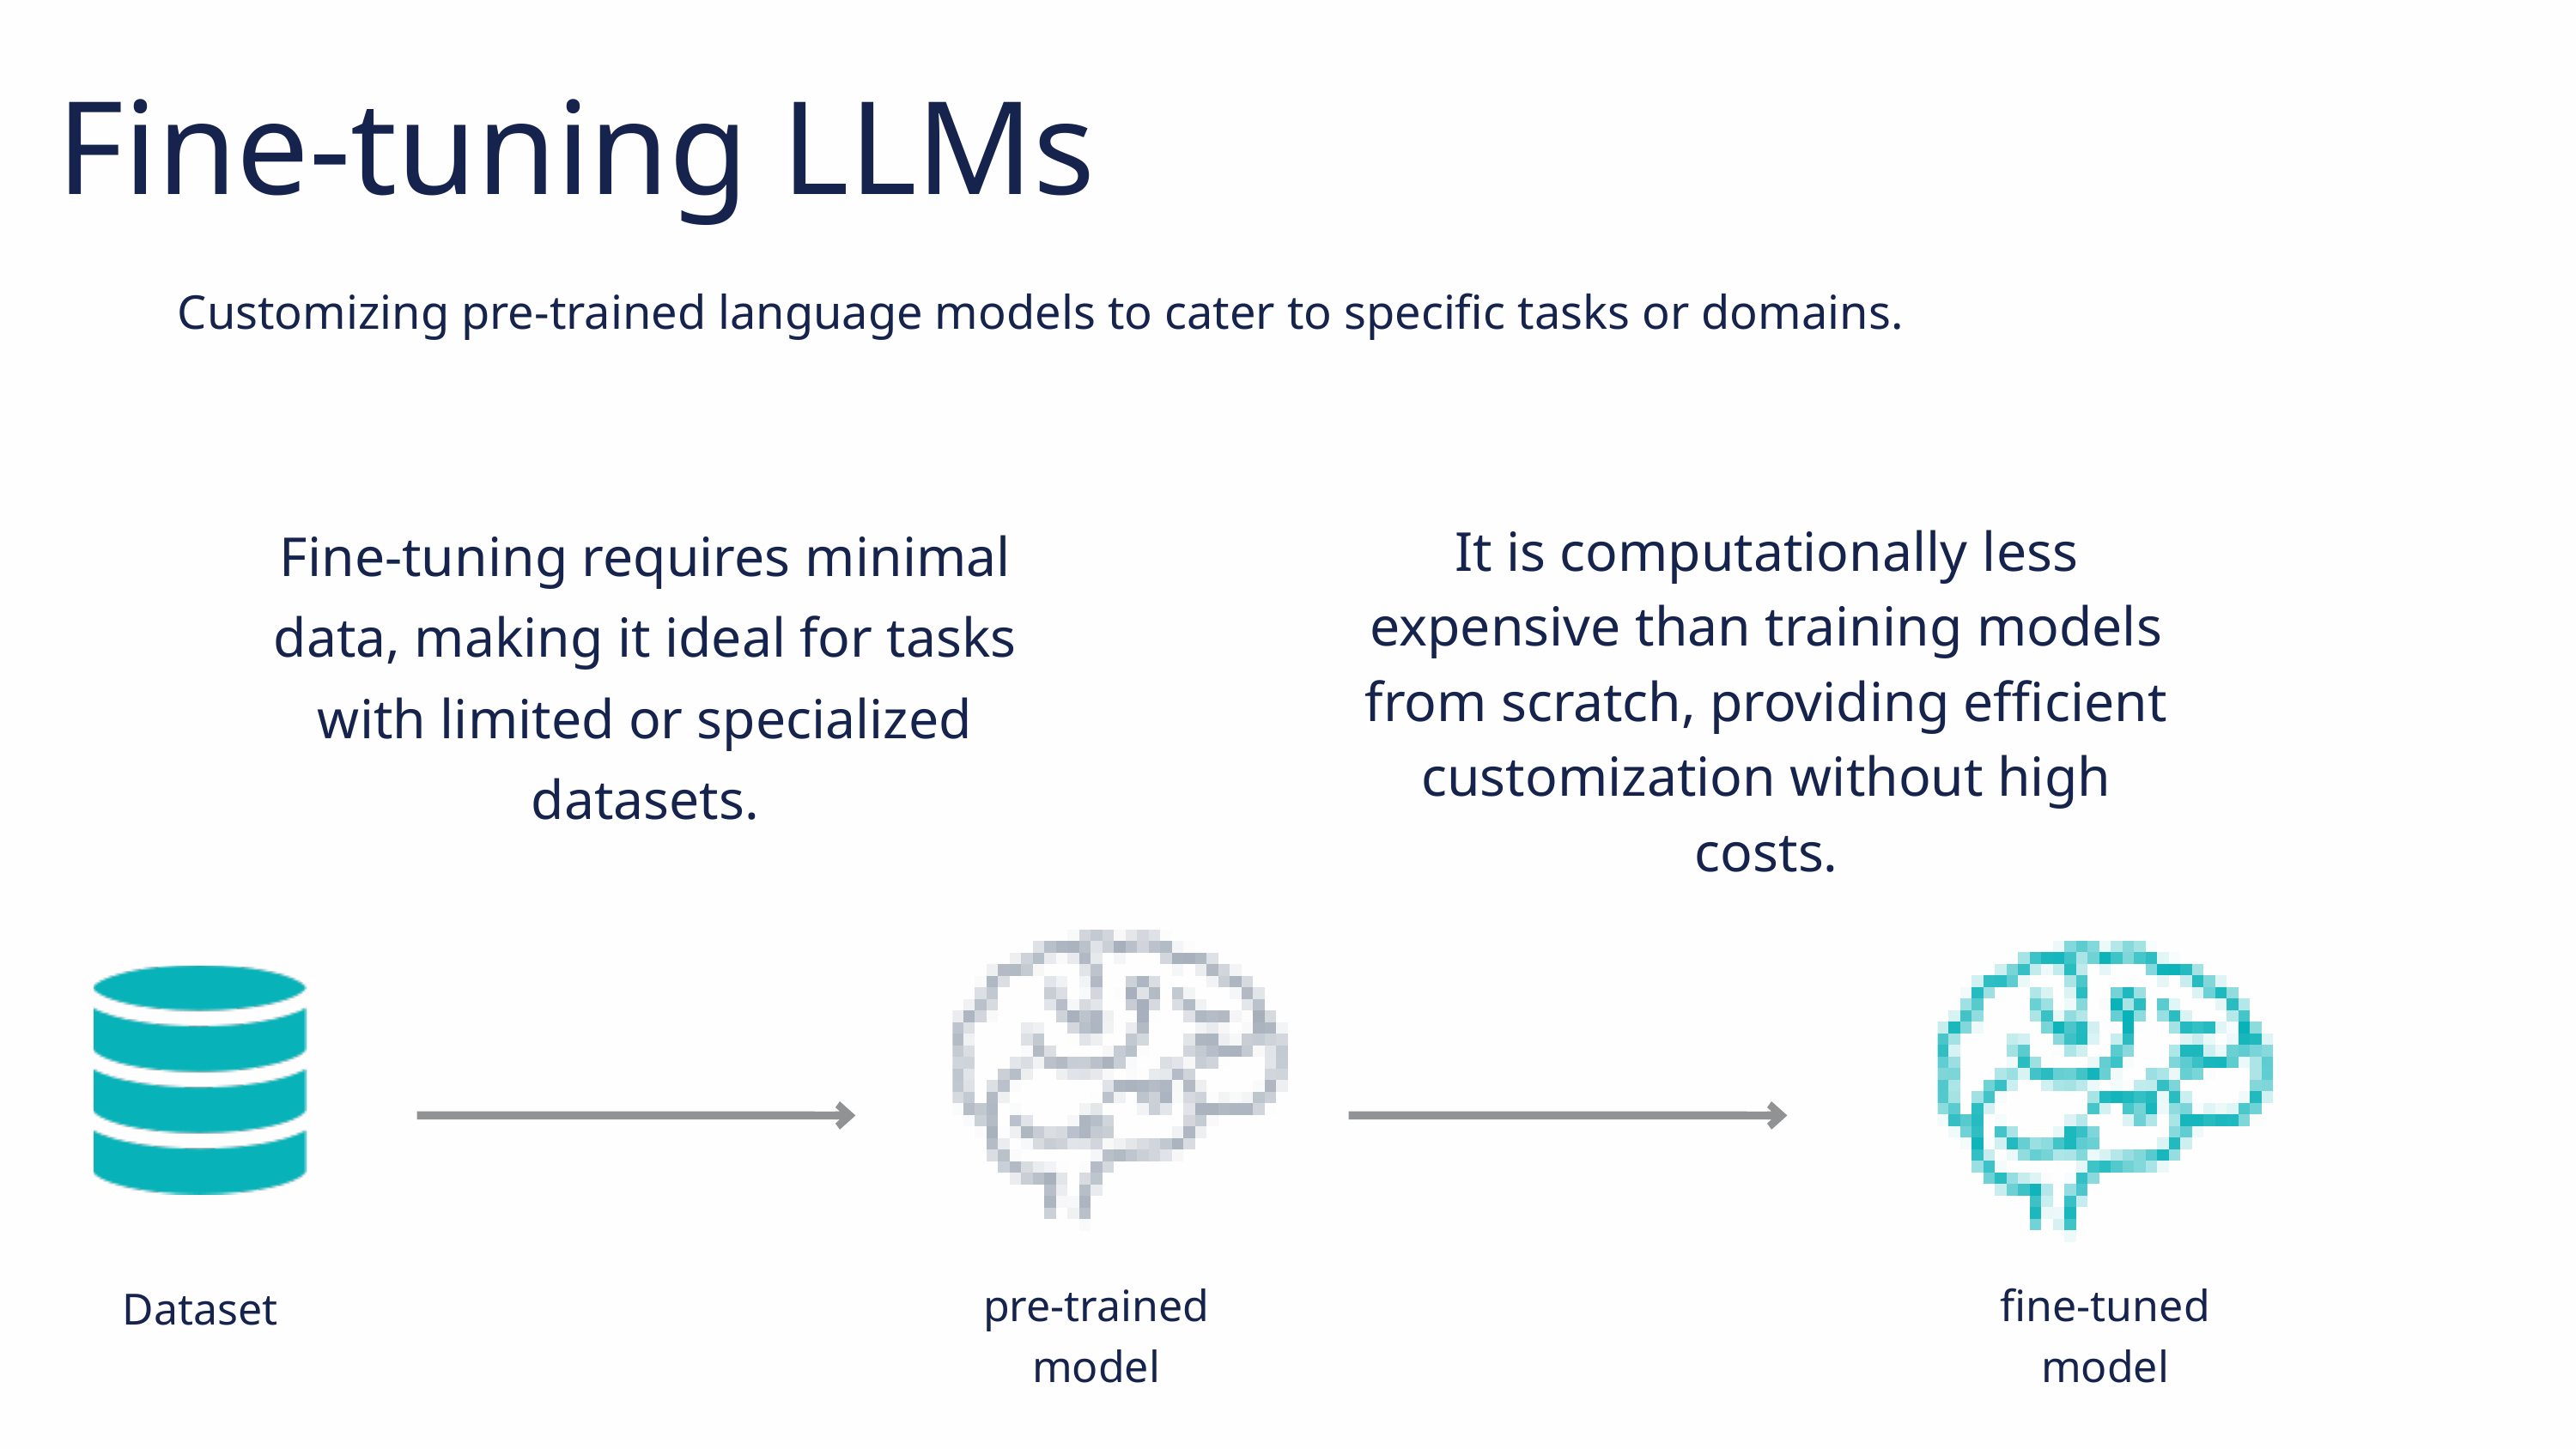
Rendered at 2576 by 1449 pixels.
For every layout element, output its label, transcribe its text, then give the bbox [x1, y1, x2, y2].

text_box fine-tuned model [1961, 1270, 2250, 1391]
text_box Customizing pre-trained language models to cater to specific tasks or domains. [144, 286, 1938, 339]
text_box It is computationally less expensive than training models from scratch, providing efficient customization without high costs. [1346, 506, 2187, 882]
text_box Fine-tuning requires minimal data, making it ideal for tasks with limited or specialized datasets. [249, 506, 1042, 912]
text_box Fine-tuning LLMs [32, 74, 1121, 221]
text_box [952, 930, 1288, 1231]
text_box Dataset [119, 1273, 282, 1334]
text_box pre-trained model [952, 1270, 1240, 1391]
text_box [1937, 941, 2274, 1242]
text_box [94, 966, 307, 1195]
